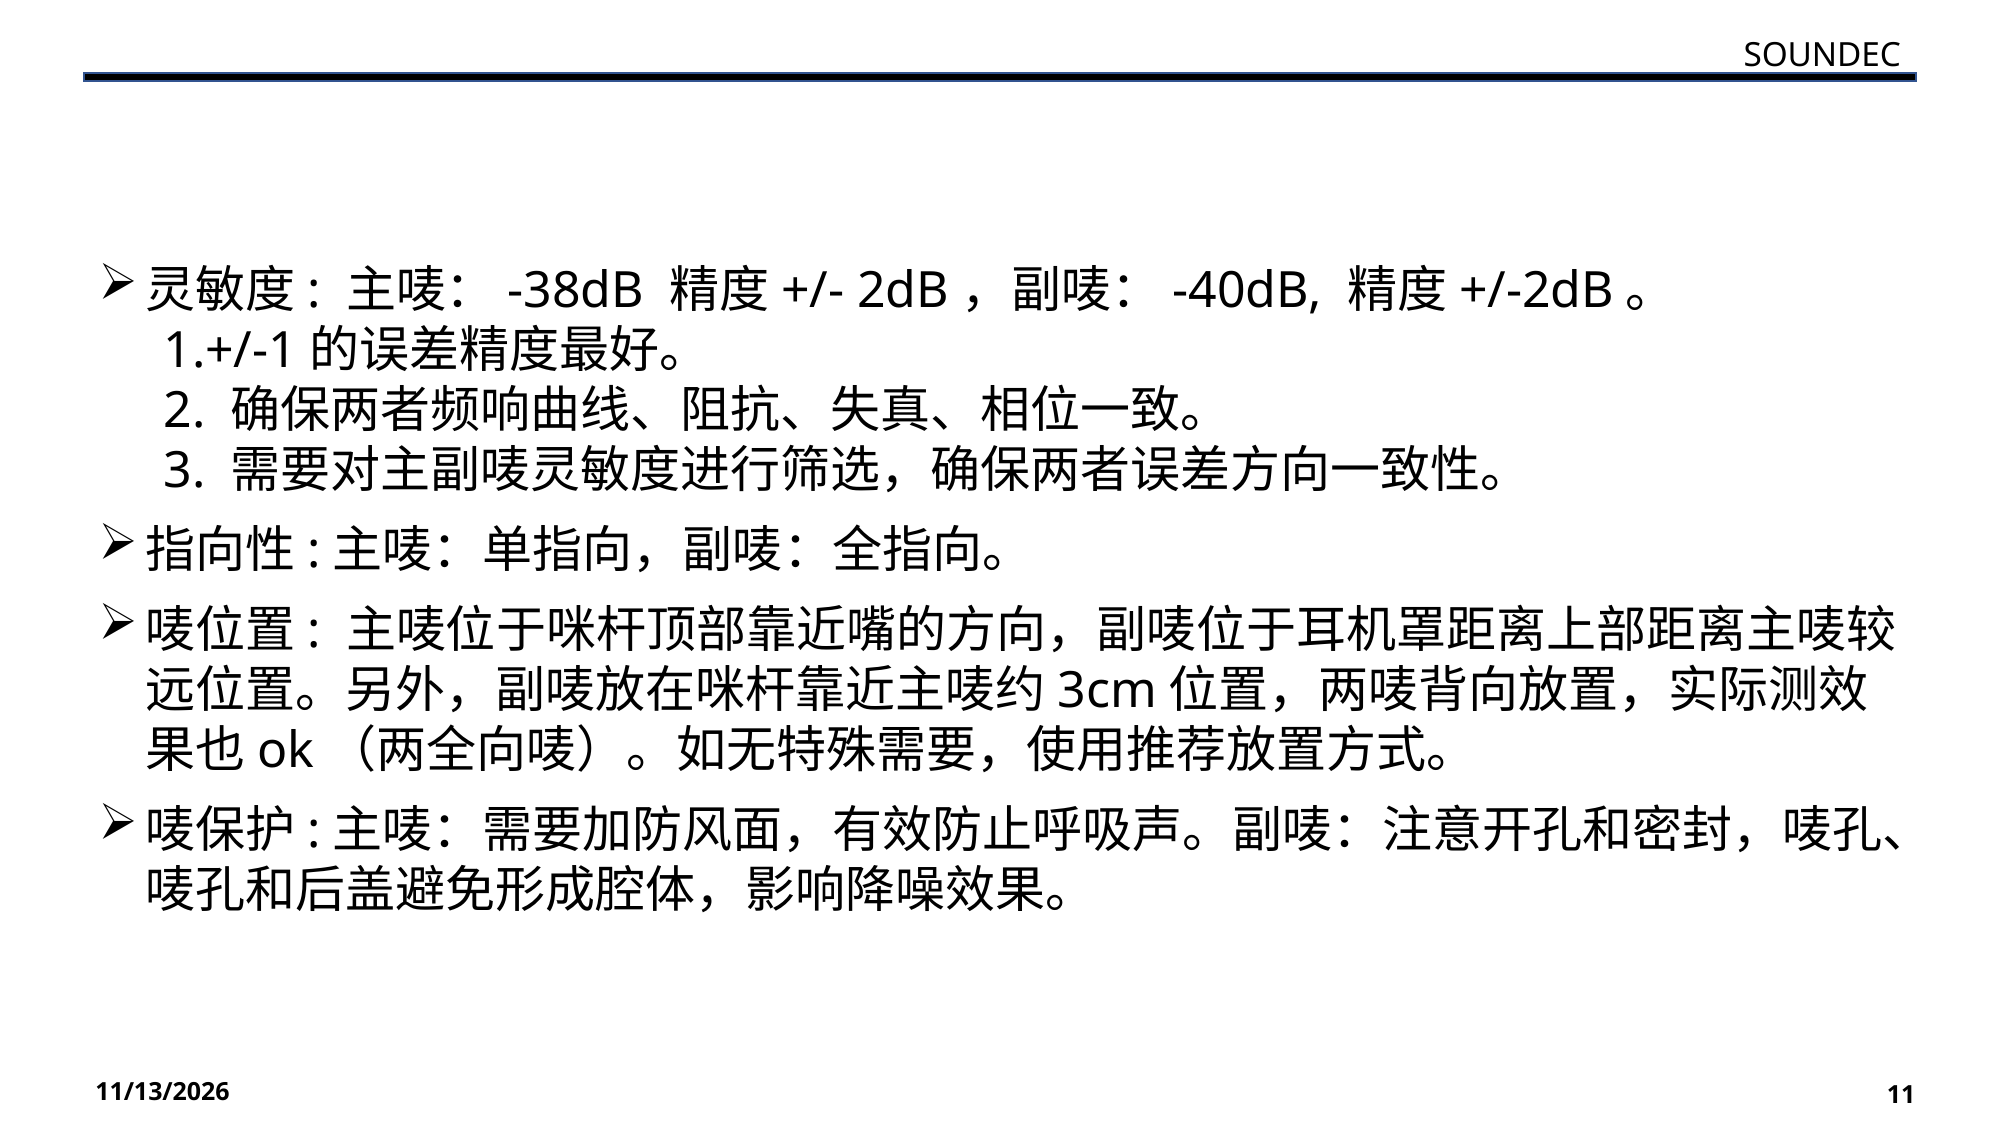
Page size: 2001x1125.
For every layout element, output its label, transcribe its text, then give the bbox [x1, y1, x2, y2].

slide_number 11 [1480, 1064, 1931, 1124]
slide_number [80, 1062, 531, 1123]
text_box 灵敏度: 主唛：-38dB 精度+/- 2dB，副唛：-40dB, 精度+/-2dB。 1.+/-1的误差精度最好。 2. 确保两者频响曲线、阻抗、失真、相位一致。 3. 需要对主副唛灵敏度进行筛选，确保两者误差方向一致性。 指向性:主唛：单指向，副唛：全指向。 唛位置: 主唛位于咪杆顶部靠近嘴的方向，副唛位于耳机罩距离上部距离主唛较远位置。另外，副唛放在咪杆靠近主唛约3cm位置，两唛背向放置，实际测效果也ok（两全向唛）。如无特殊需要，使用推荐放置方式。 唛保护:主唛：需要加防风面，有效防止呼吸声。副唛：注意开孔和密封，唛孔、唛孔和后盖避免形成腔体，影响降噪效果。 [83, 163, 1917, 1056]
footer SOUNDEC [1707, 16, 1929, 90]
text_box [83, 72, 1917, 82]
